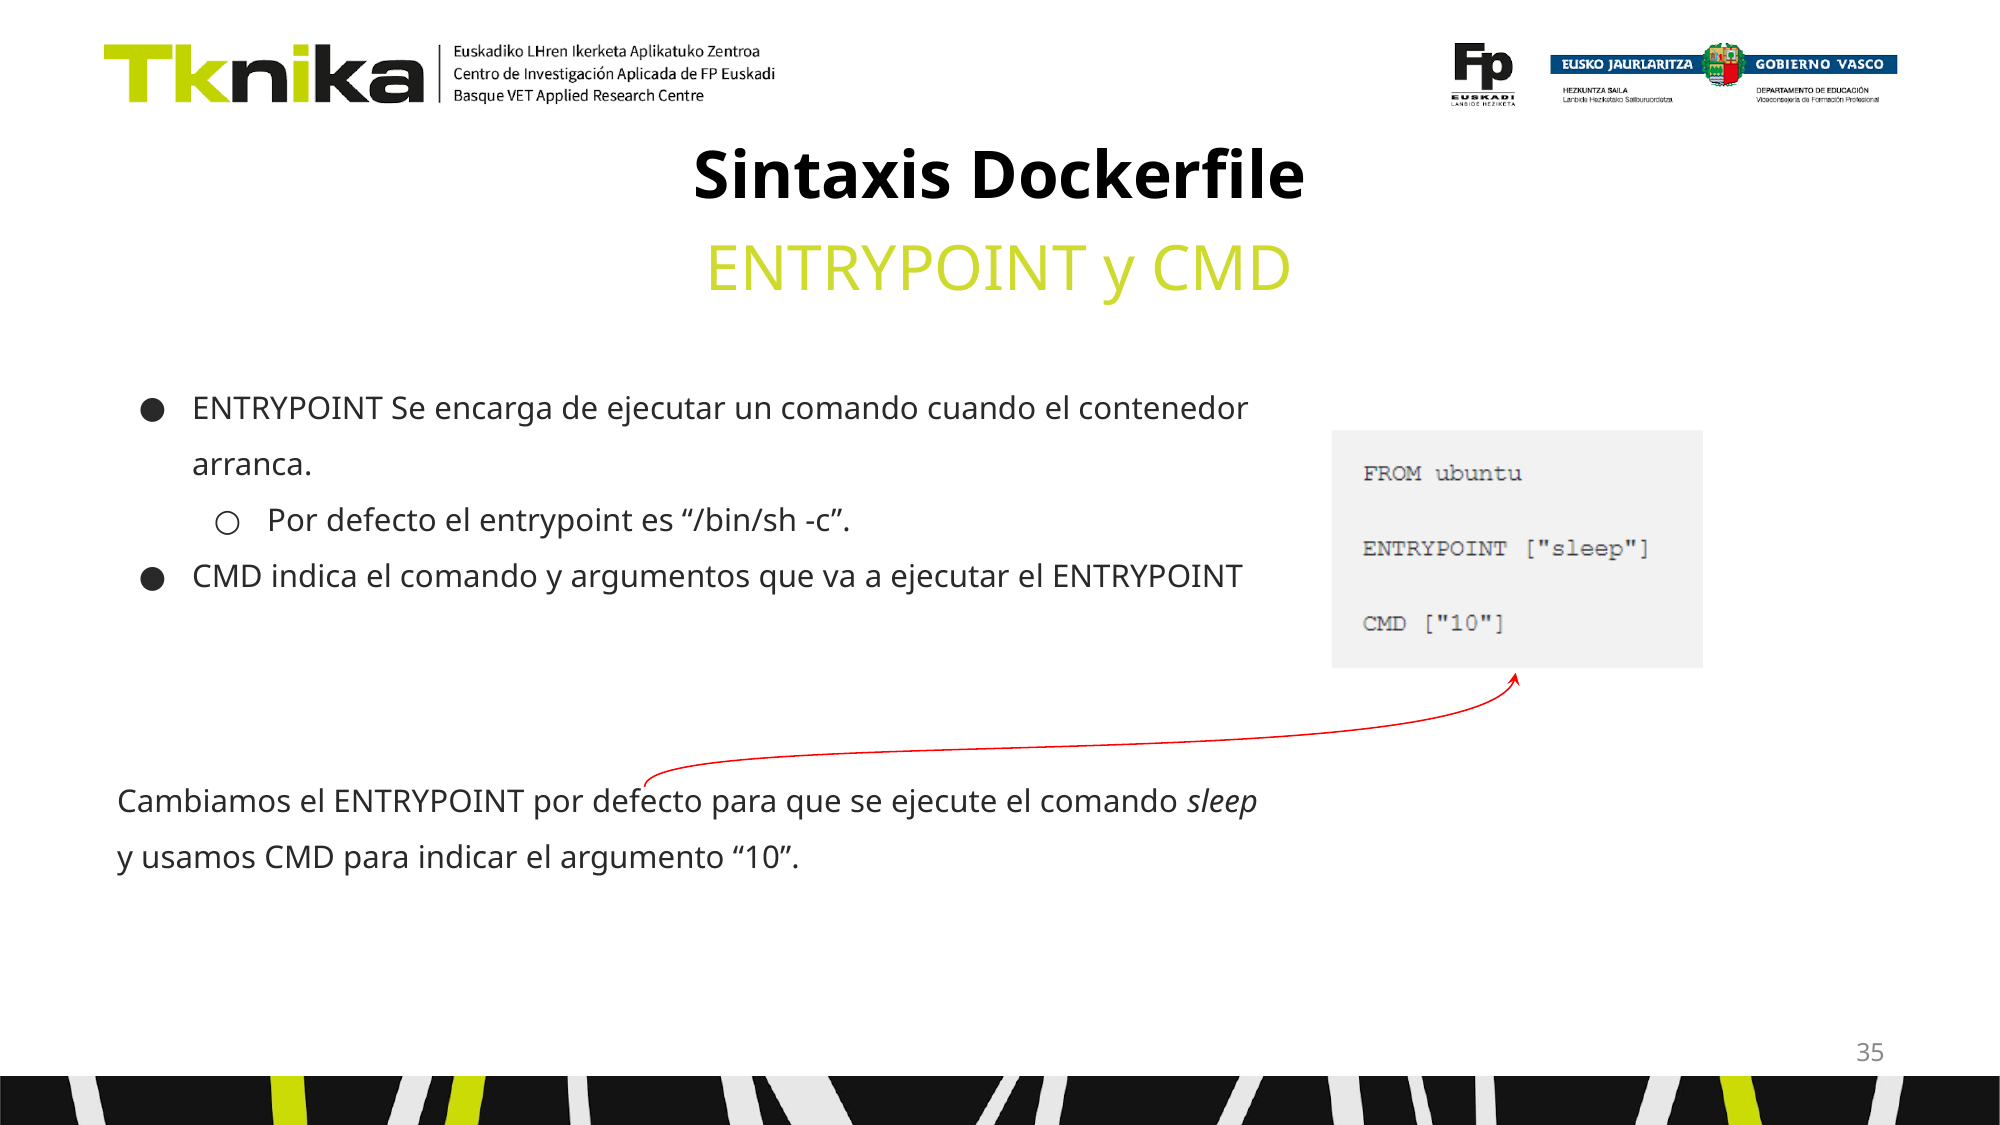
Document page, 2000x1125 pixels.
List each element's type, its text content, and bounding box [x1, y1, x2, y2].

title Sintaxis Dockerfile [99, 125, 1900, 220]
list ENTRYPOINT y CMD [102, 219, 1898, 291]
picture [0, 1076, 2000, 1125]
picture [1328, 428, 1703, 674]
list ENTRYPOINT Se encarga de ejecutar un comando cuando el contenedor arranca. Por defecto el entrypoint es “/bin/sh -c”. CMD indica el comando y argumentos que va a ejecutar el ENTRYPOINT Cambiamos el ENTRYPOINT por defecto para que se ejecute el comando sleep y usamos CMD para indicar el argumento “10”. [102, 361, 1284, 988]
slide_number ‹#› [1433, 1023, 1900, 1084]
picture [102, 42, 1898, 106]
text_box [644, 672, 1516, 787]
